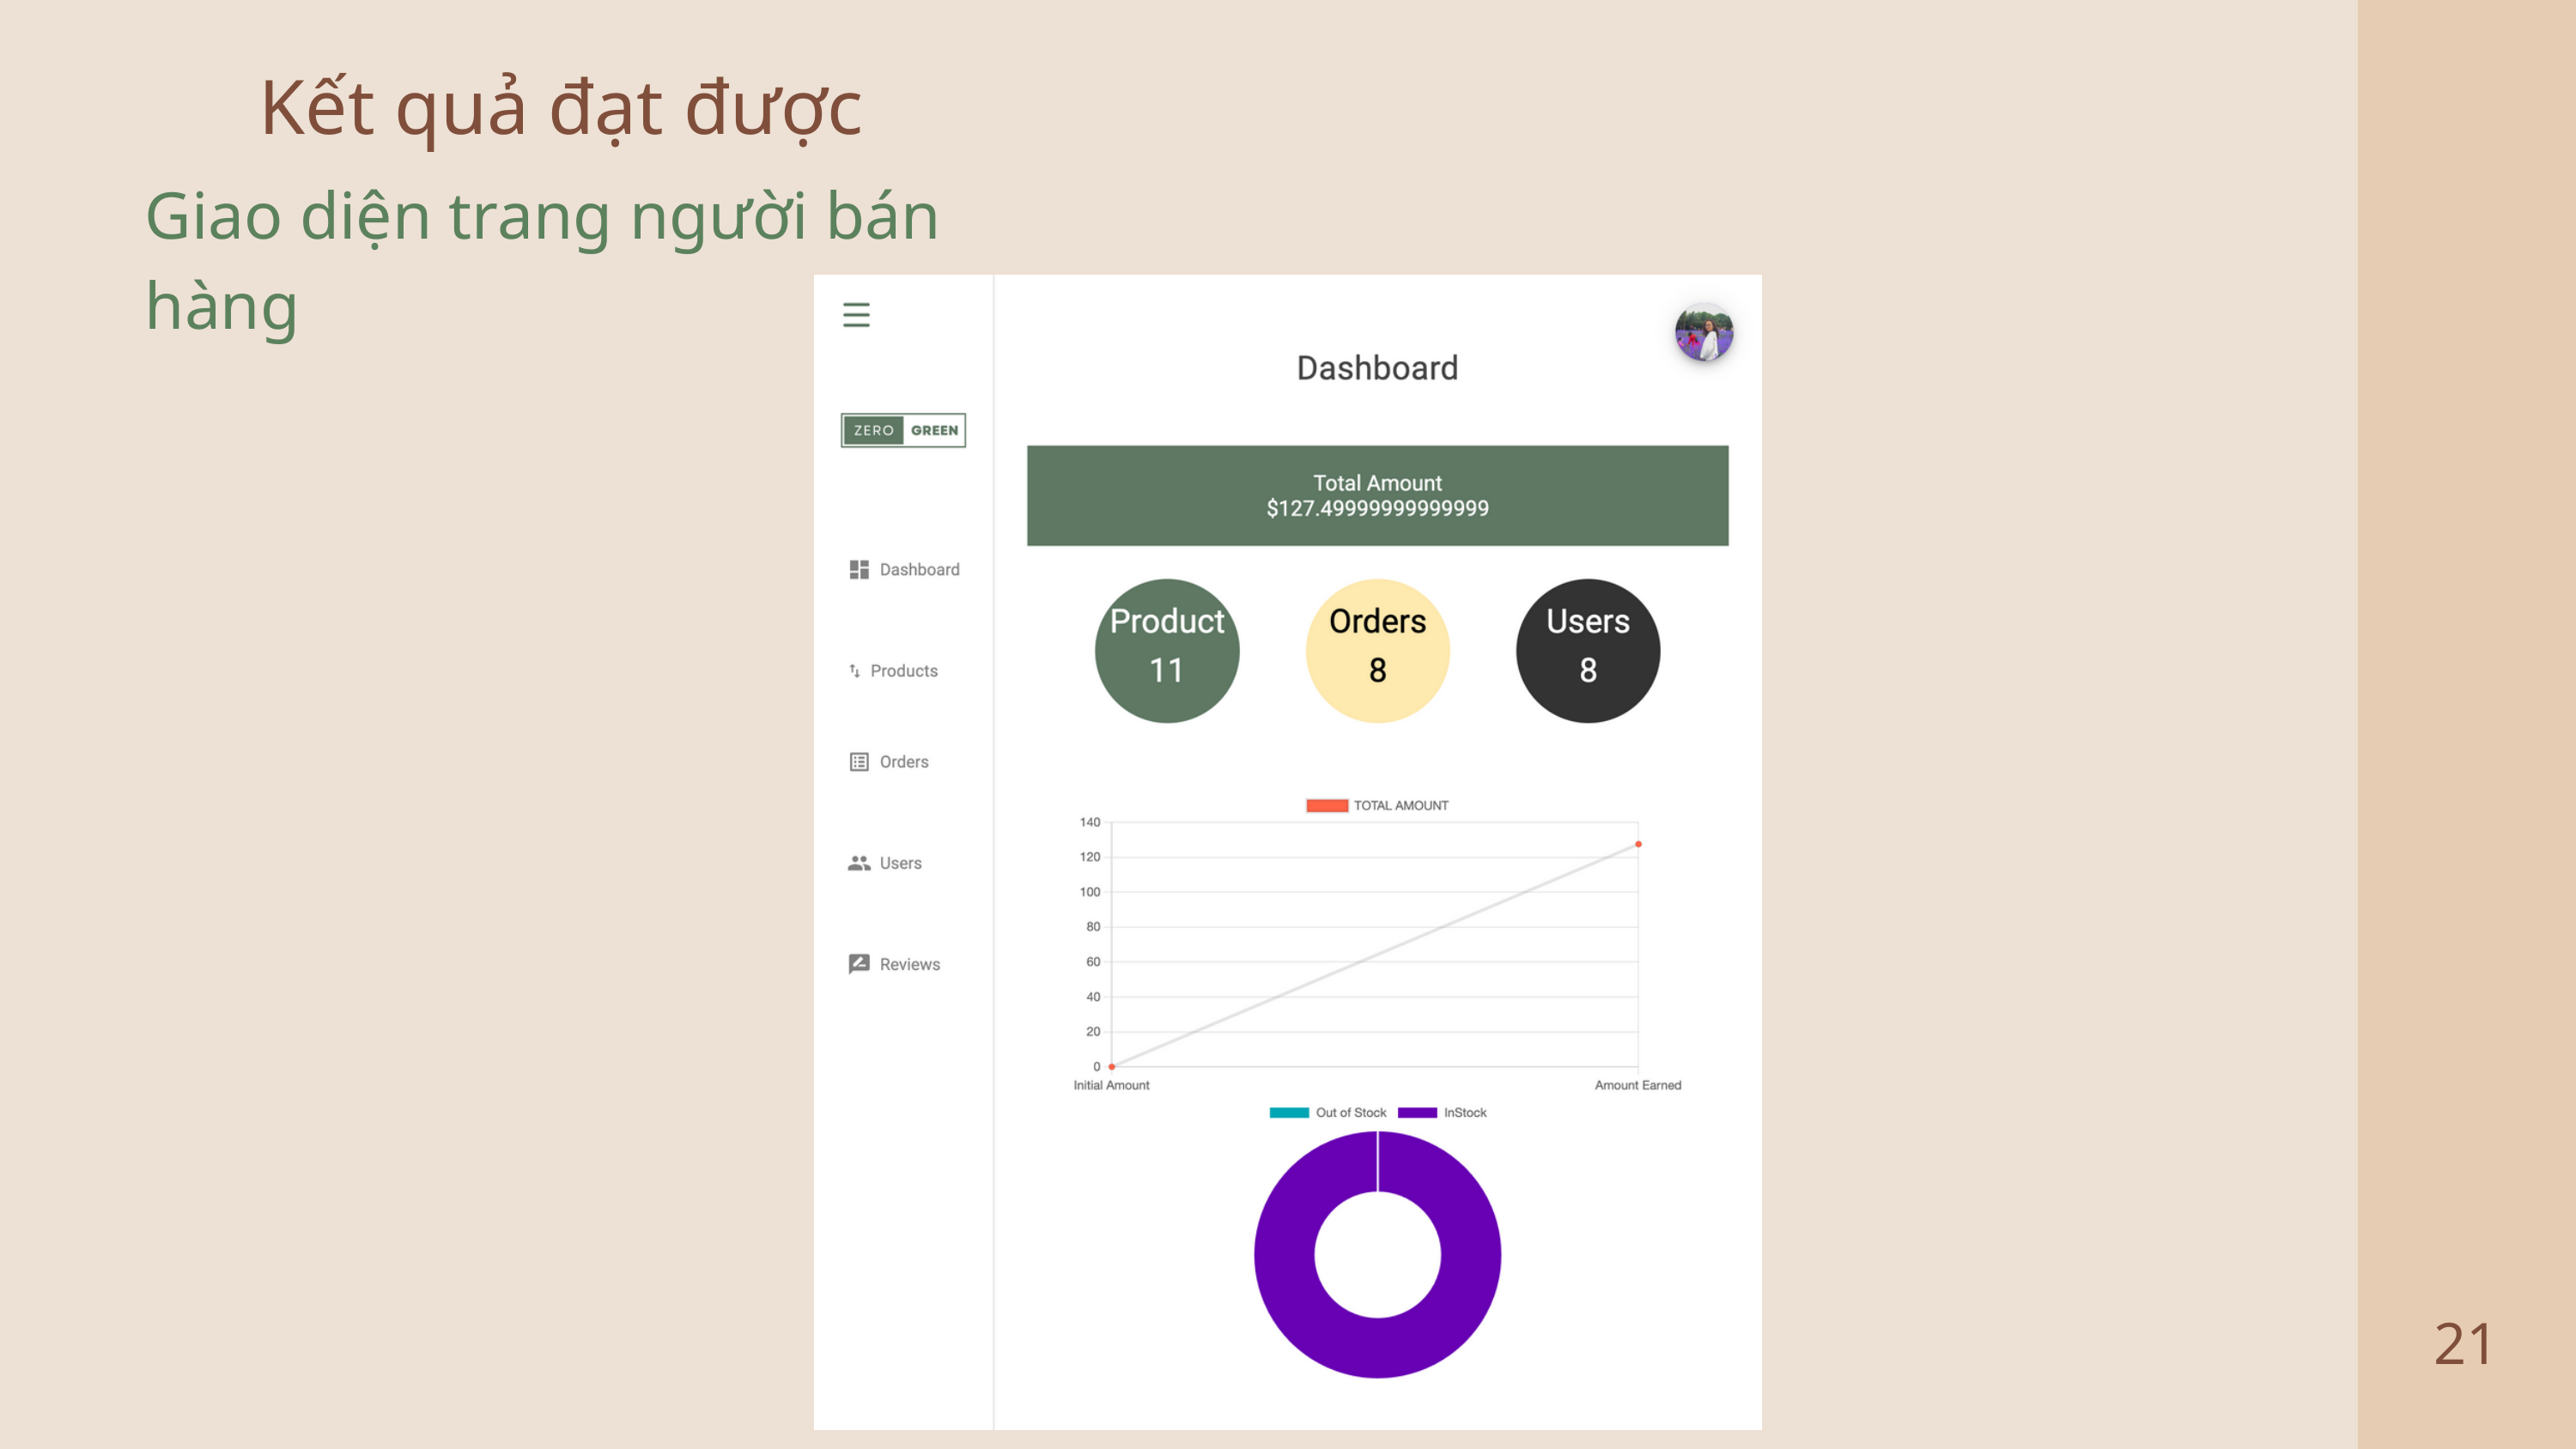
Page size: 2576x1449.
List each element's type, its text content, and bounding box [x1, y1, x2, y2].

text_box Kết quả đạt được [144, 44, 977, 150]
text_box Giao diện trang người bán hàng [144, 161, 1039, 343]
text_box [2357, 0, 2576, 1449]
picture [814, 274, 1762, 1430]
